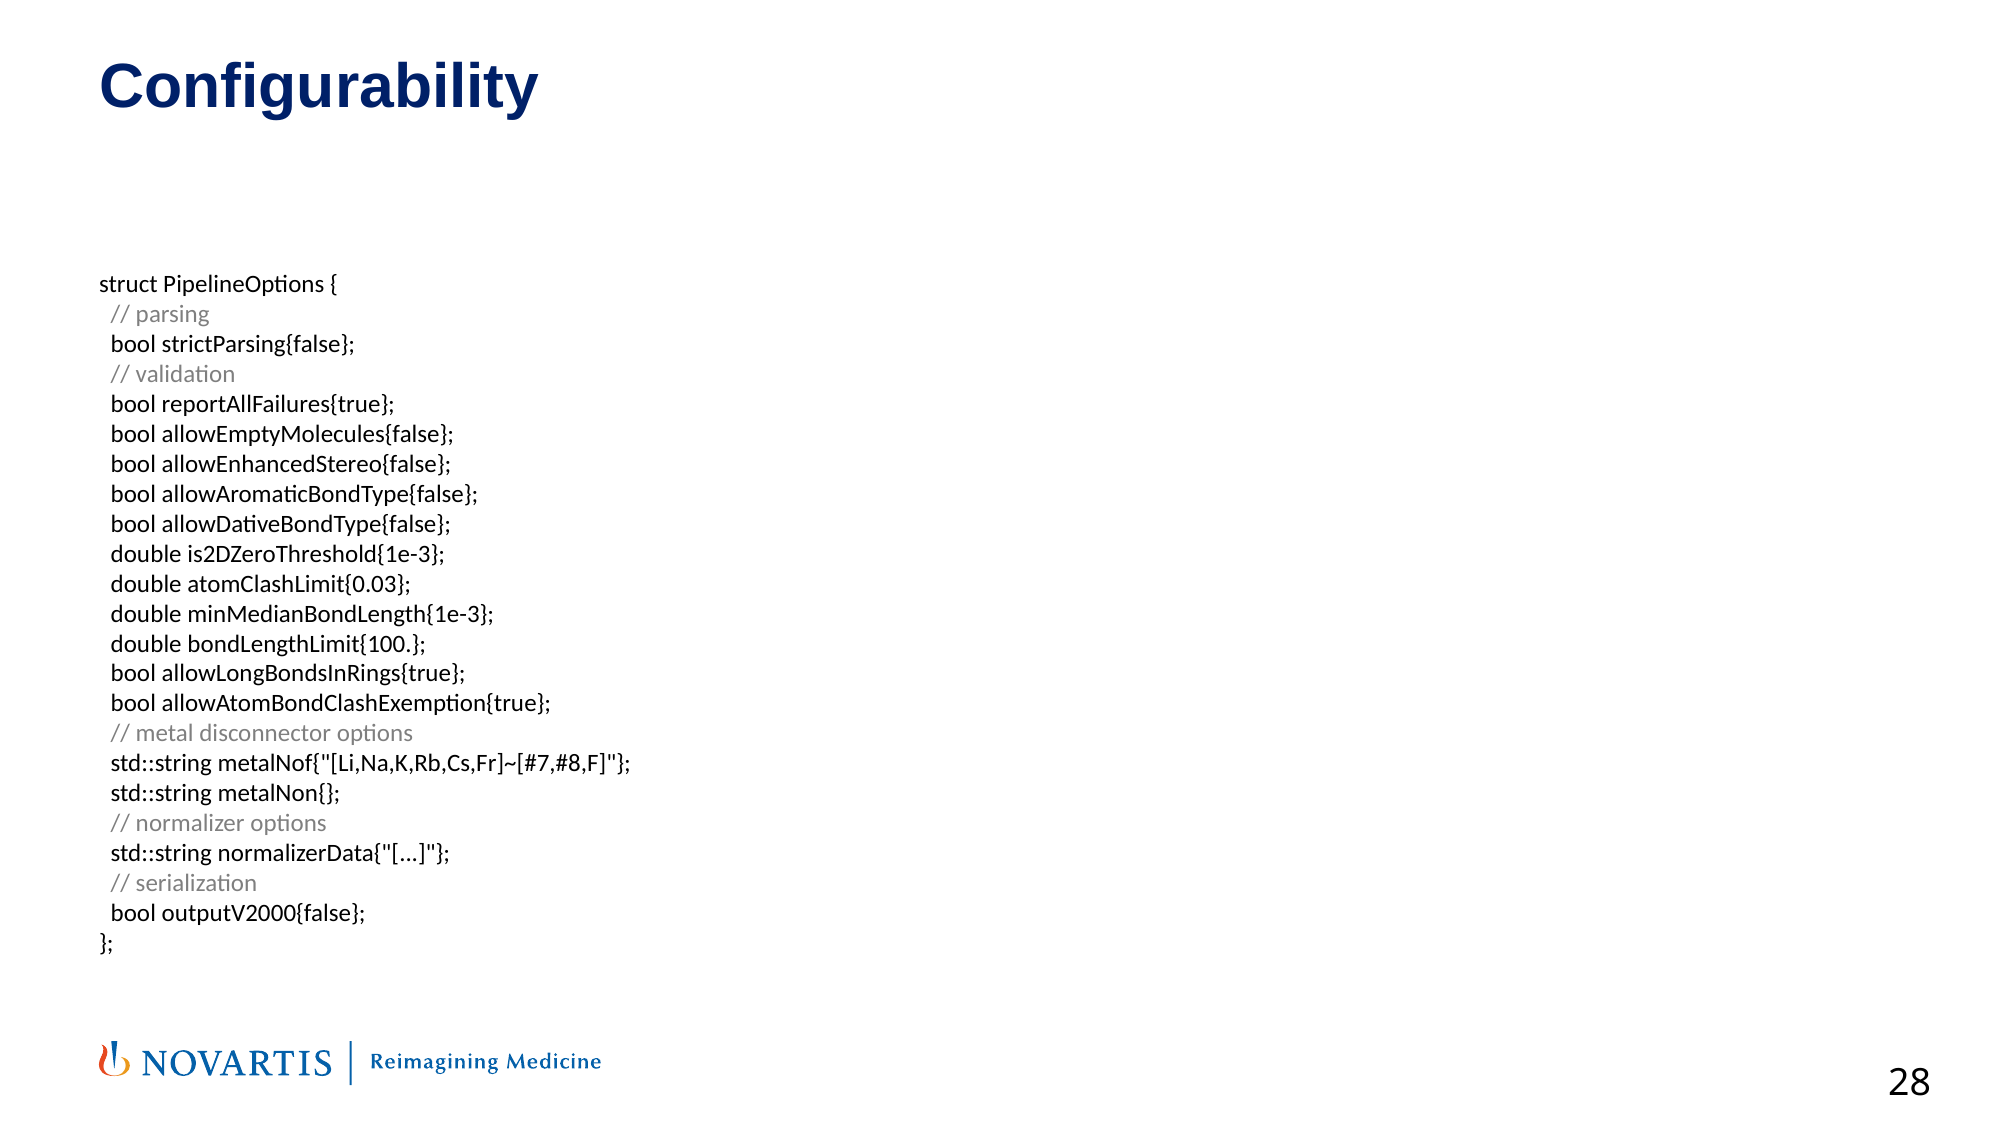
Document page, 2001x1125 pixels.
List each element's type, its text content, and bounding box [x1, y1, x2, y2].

text_box 28 [1854, 1057, 1932, 1088]
list struct PipelineOptions { // parsing bool strictParsing{false}; // validation bool reportAllFailures{true}; bool allowEmptyMolecules{false}; bool allowEnhancedStereo{false}; bool allowAromaticBondType{false}; bool allowDativeBondType{false}; double is2DZeroThreshold{1e-3}; double atomClashLimit{0.03}; double minMedianBondLength{1e-3}; double bondLengthLimit{100.}; bool allowLongBondsInRings{true}; bool allowAtomBondClashExemption{true}; // metal disconnector options std::string metalNof{"[Li,Na,K,Rb,Cs,Fr]~[#7,#8,F]"}; std::string metalNon{}; // normalizer options std::string normalizerData{"[...]"}; // serialization bool outputV2000{false}; }; [99, 184, 1620, 982]
title Configurability [99, 51, 1308, 184]
